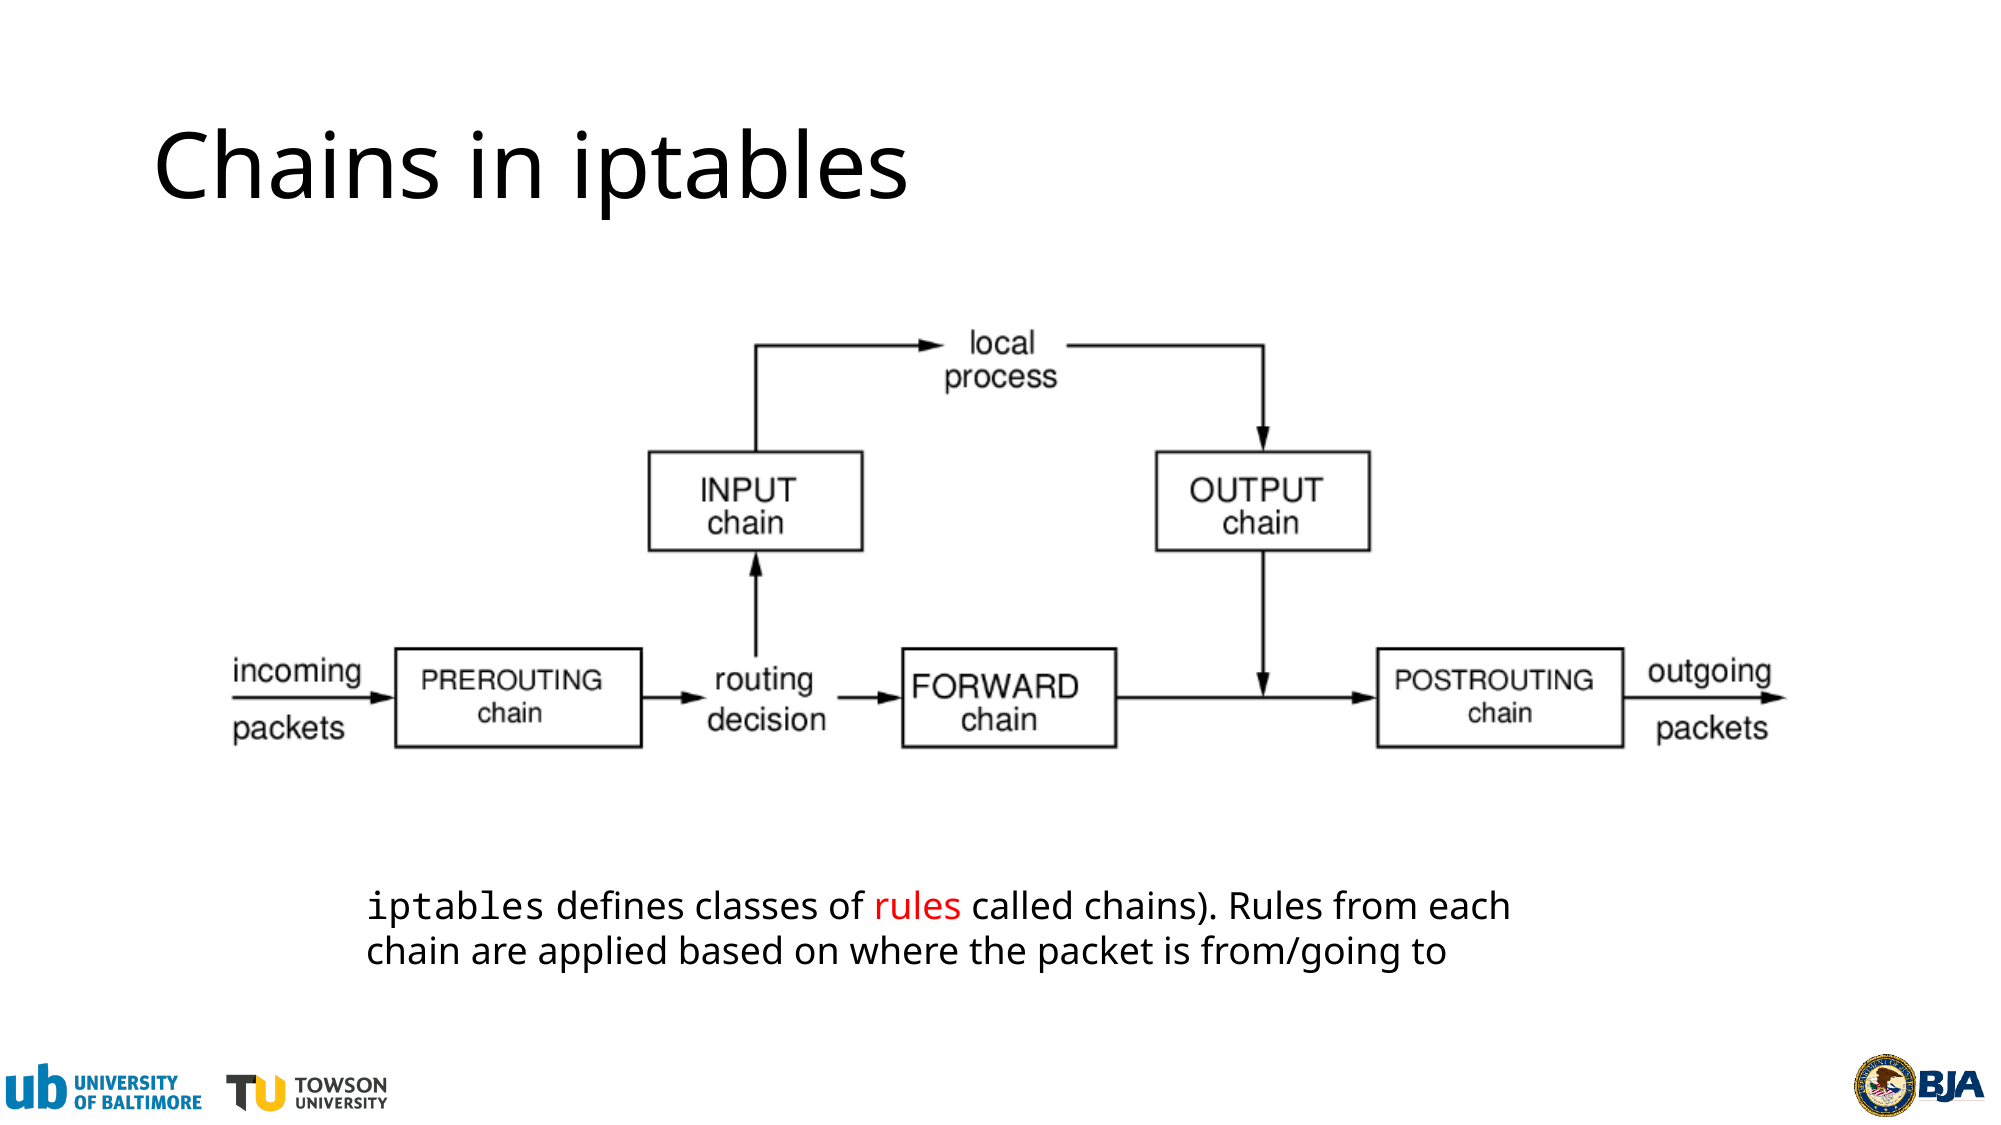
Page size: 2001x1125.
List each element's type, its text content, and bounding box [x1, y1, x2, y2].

title Chains in iptables [137, 59, 1863, 278]
picture [191, 306, 1809, 790]
text_box iptables defines classes of rules called chains). Rules from each chain are applied based on where the packet is from/going to [351, 874, 1600, 980]
picture [0, 1031, 407, 1125]
picture [1854, 1054, 1986, 1117]
